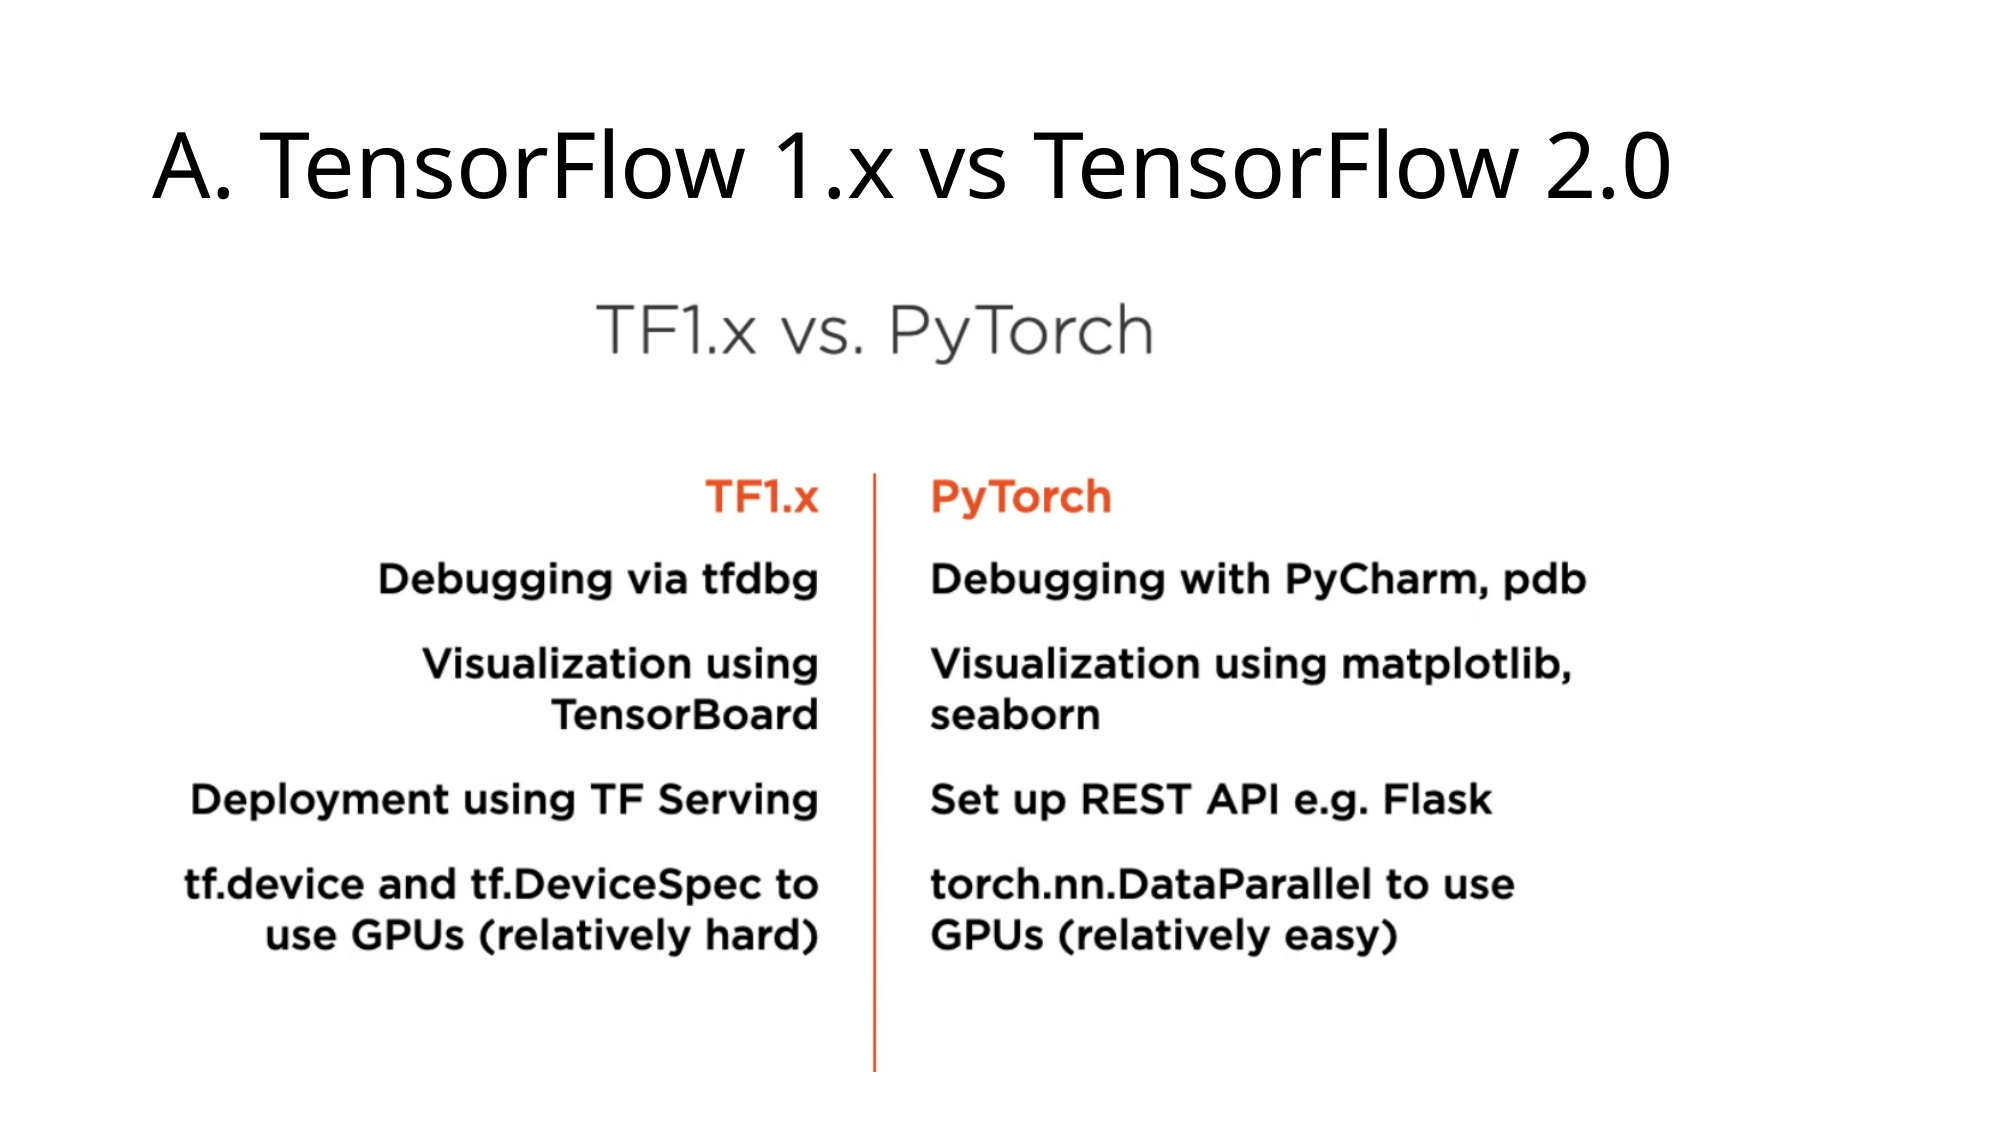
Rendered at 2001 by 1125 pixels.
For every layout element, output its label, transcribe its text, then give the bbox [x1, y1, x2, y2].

picture [155, 277, 1669, 1072]
title A. TensorFlow 1.x vs TensorFlow 2.0 [137, 59, 1863, 278]
